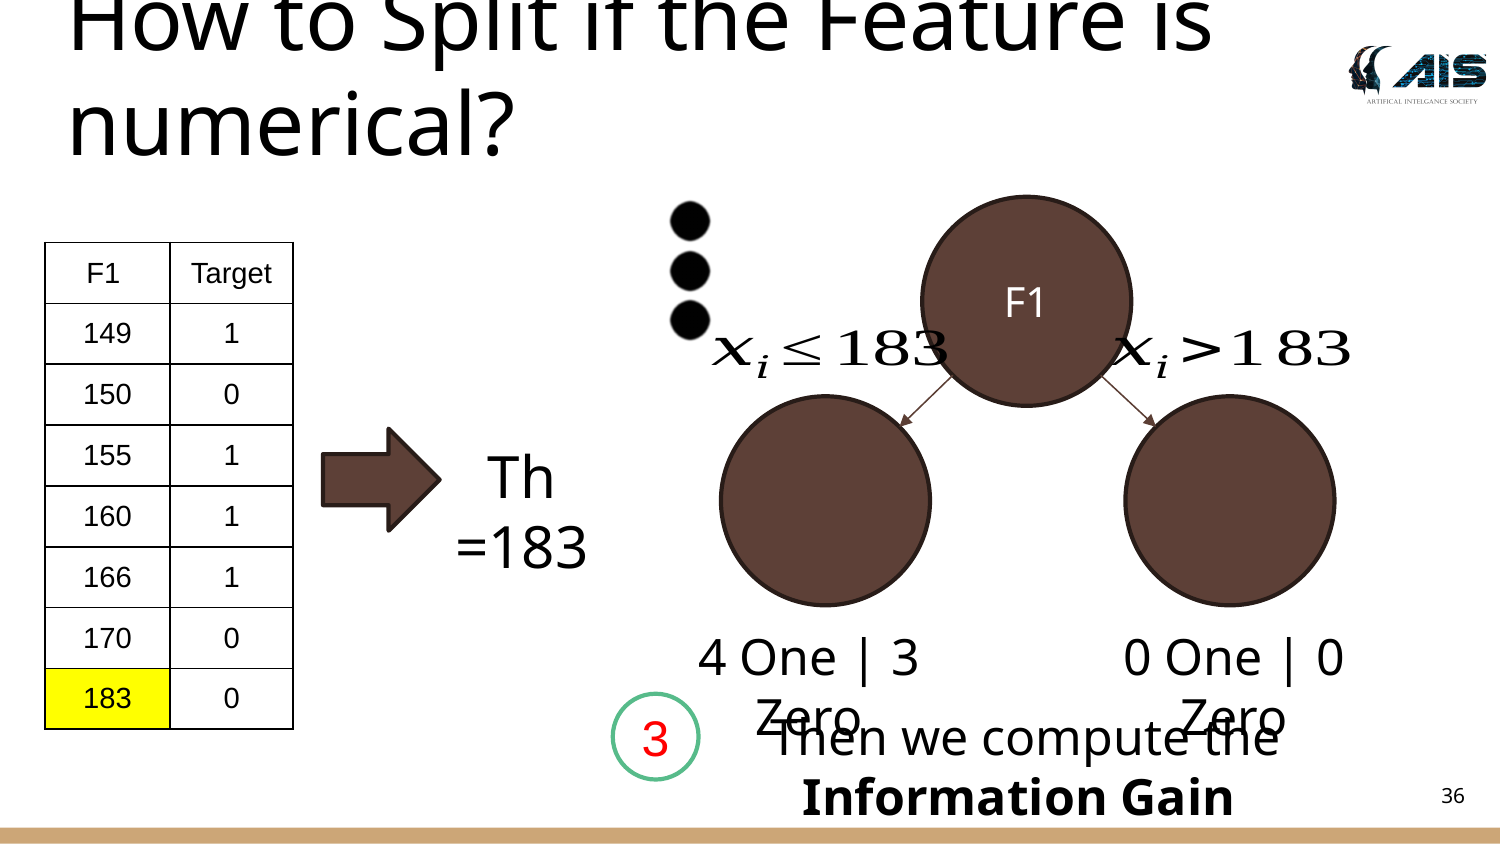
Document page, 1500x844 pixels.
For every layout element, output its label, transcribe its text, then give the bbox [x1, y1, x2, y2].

picture [1347, 0, 1500, 153]
text_box [718, 394, 933, 608]
table_cell 150 [46, 365, 169, 424]
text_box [899, 374, 954, 428]
text_box Th =183 [431, 432, 613, 588]
table_cell 1 [171, 426, 292, 485]
text_box 0 One | 0 Zero [1092, 617, 1375, 753]
text_box [320, 426, 431, 533]
text_box [1123, 394, 1337, 608]
table_cell 160 [46, 487, 169, 546]
text_box 3 [610, 691, 701, 782]
table_cell 0 [171, 365, 292, 424]
table_cell 1 [171, 487, 292, 546]
text_box F1 [920, 194, 1134, 408]
table_cell 183 [46, 669, 169, 728]
slide_number 36 [1389, 764, 1480, 830]
table_cell 155 [46, 426, 169, 485]
table_cell 0 [171, 669, 292, 728]
table_cell 1 [171, 304, 292, 363]
table_header Target [171, 243, 292, 303]
table_header F1 [46, 243, 169, 303]
table_cell 170 [46, 608, 169, 668]
table_cell 149 [46, 304, 169, 363]
text_box 4 One | 3 Zero [667, 617, 950, 753]
table_cell 0 [171, 608, 292, 668]
table_cell 1 [171, 548, 292, 607]
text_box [1100, 374, 1157, 428]
table_cell 166 [46, 548, 169, 607]
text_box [670, 201, 710, 340]
title How to Split if the Feature is numerical? [51, 51, 1449, 189]
